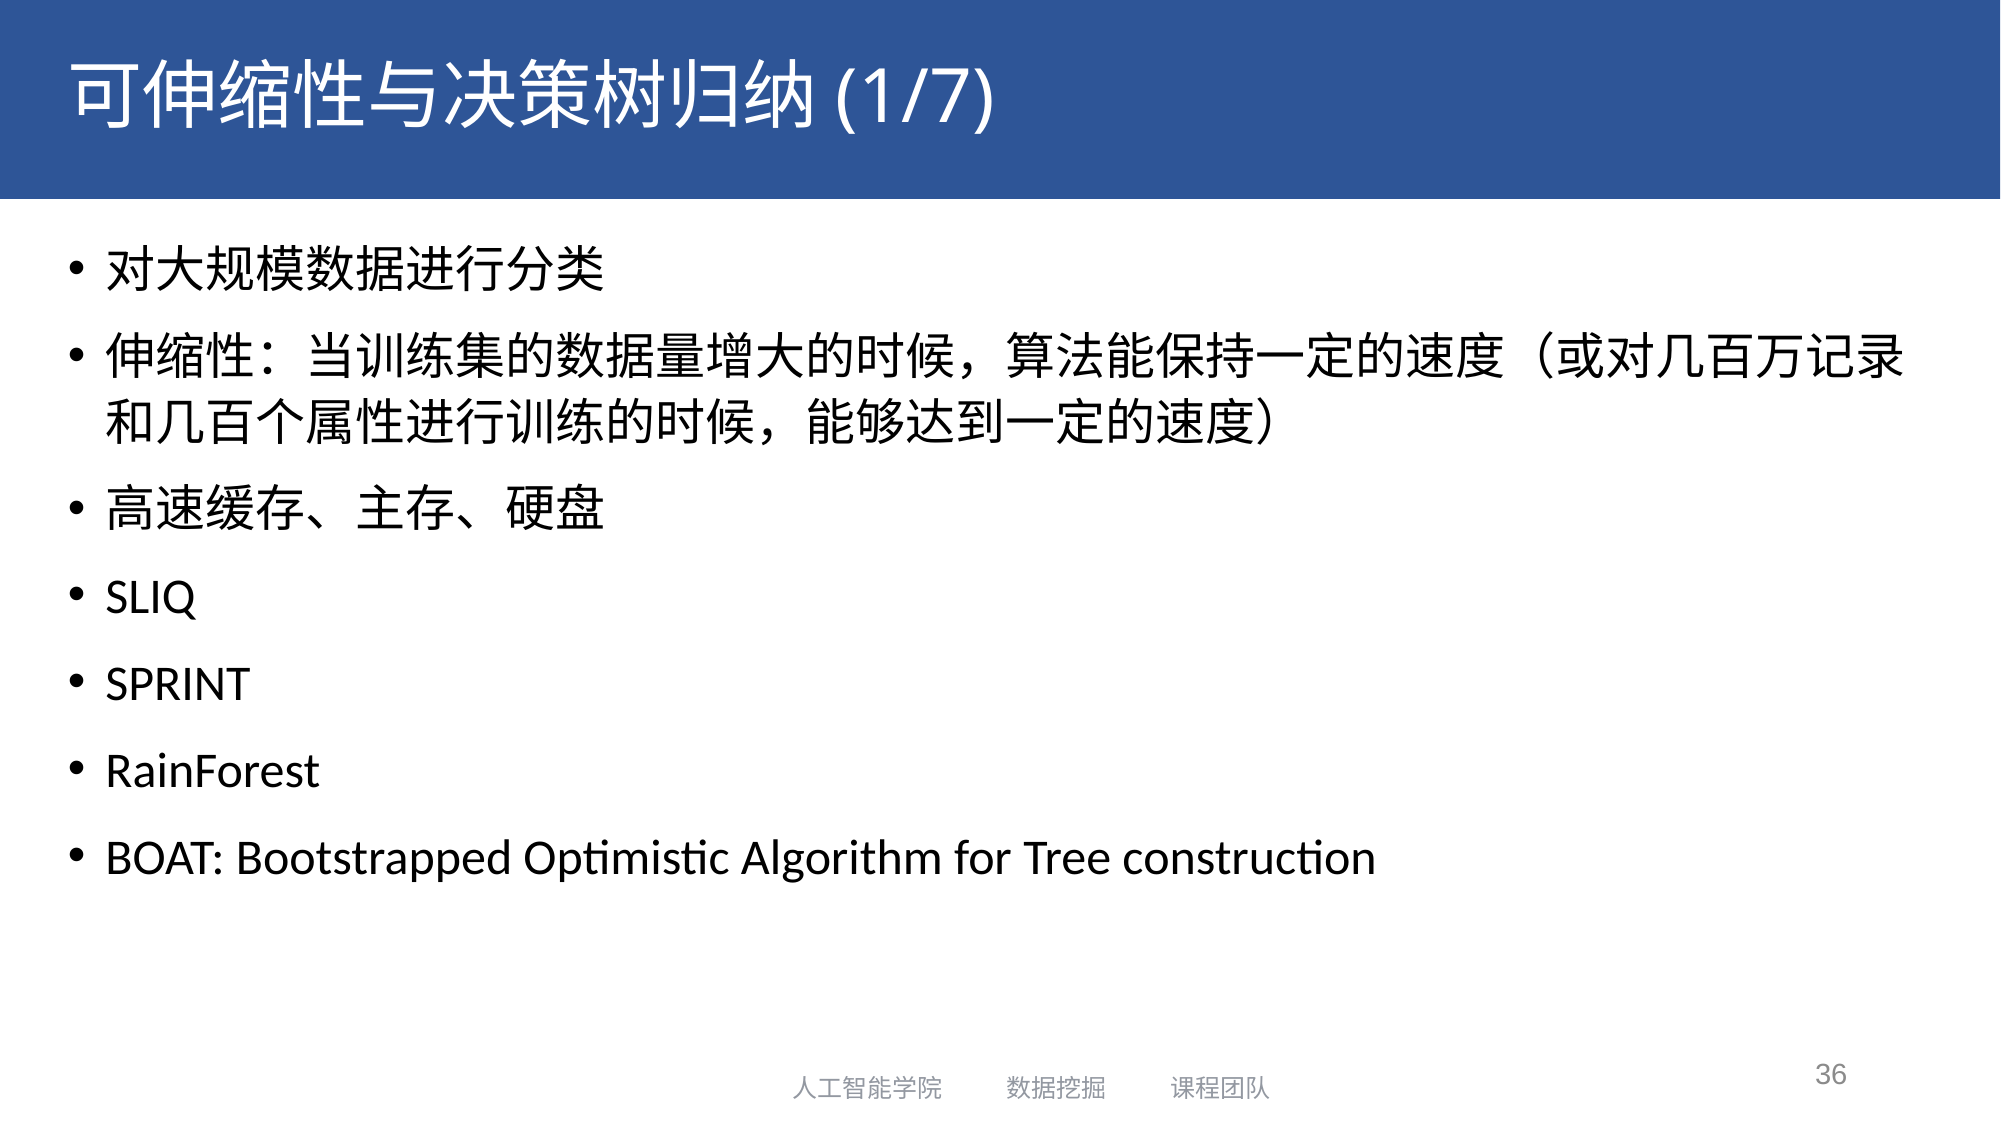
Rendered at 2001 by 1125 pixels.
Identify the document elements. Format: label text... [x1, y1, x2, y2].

footer 人工智能学院 数据挖掘 课程团队 [694, 1057, 1370, 1118]
list 对大规模数据进行分类 伸缩性：当训练集的数据量增大的时候，算法能保持一定的速度（或对几百万记录和几百个属性进行训练的时候，能够达到一定的速度） 高速缓存、主存、硬盘 SLIQ SPRINT RainForest BOAT: Bootstrapped Optimistic Algorithm for Tree construction [52, 223, 1923, 1010]
title 可伸缩性与决策树归纳(1/7) [52, 23, 1753, 174]
slide_number 36 [1412, 1042, 1863, 1103]
